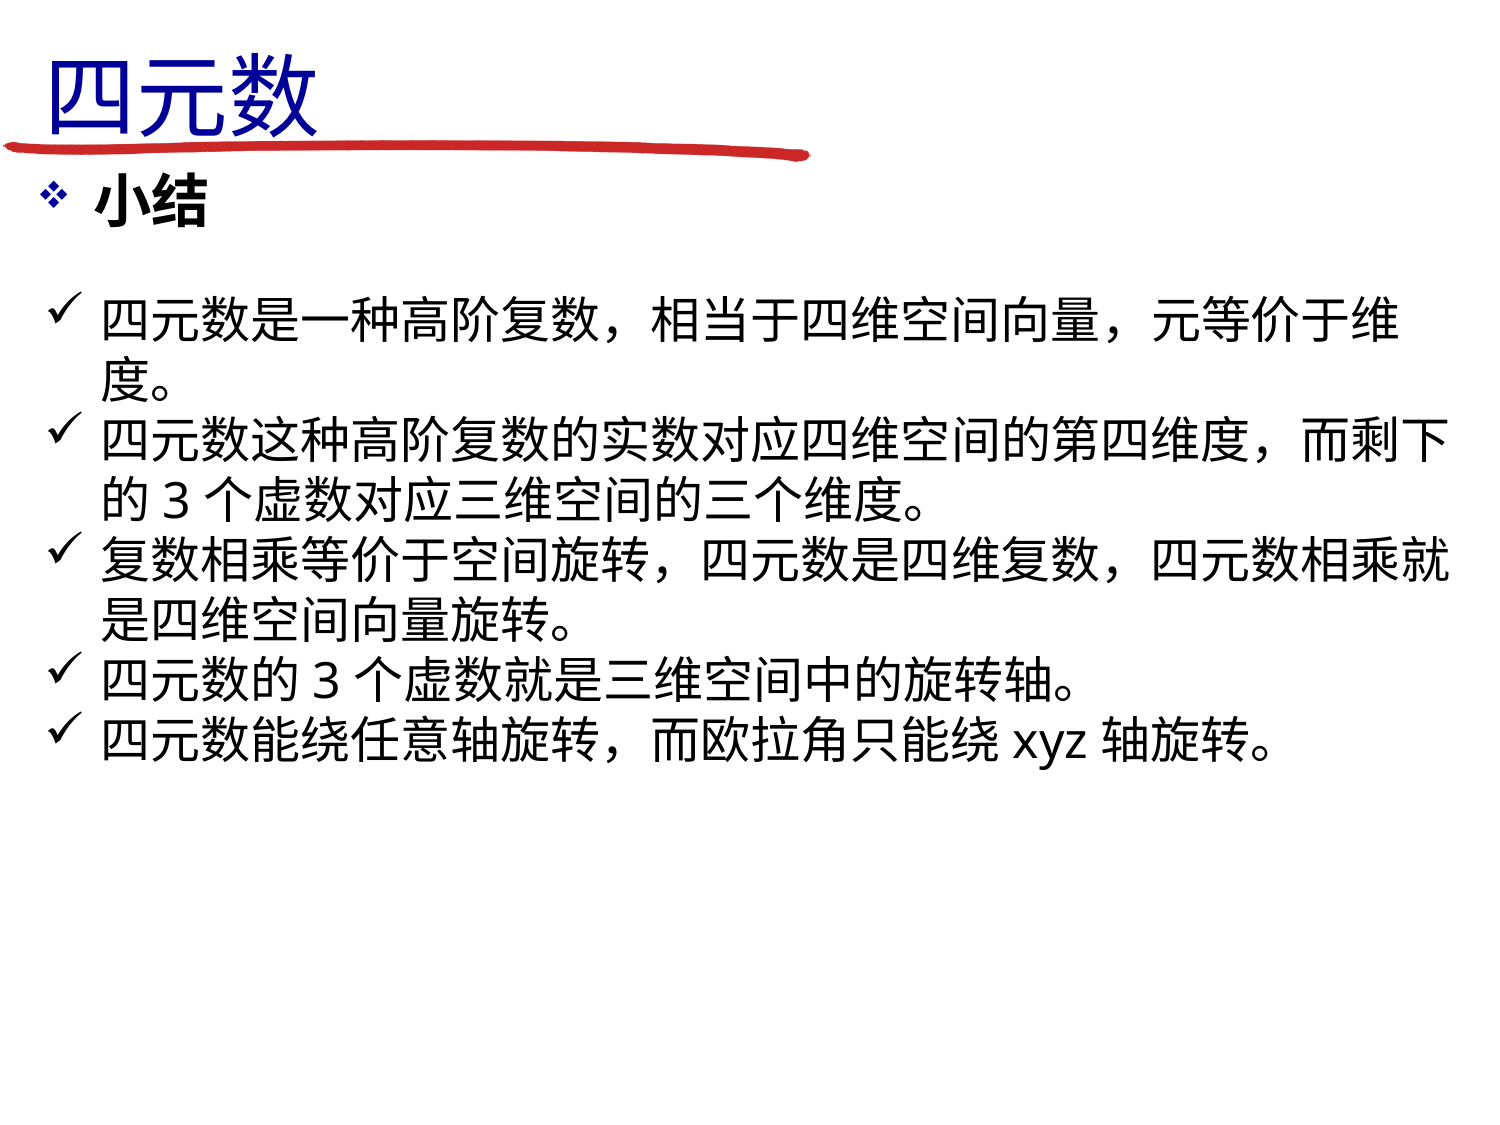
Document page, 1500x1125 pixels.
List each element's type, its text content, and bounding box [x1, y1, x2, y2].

title 四元数 [29, 0, 1305, 188]
list 小结 [21, 176, 475, 249]
text_box 四元数是一种高阶复数，相当于四维空间向量，元等价于维度。 四元数这种高阶复数的实数对应四维空间的第四维度，而剩下的3个虚数对应三维空间的三个维度。 复数相乘等价于空间旋转，四元数是四维复数，四元数相乘就是四维空间向量旋转。 四元数的3个虚数就是三维空间中的旋转轴。 四元数能绕任意轴旋转，而欧拉角只能绕xyz轴旋转。 [29, 281, 1482, 777]
picture [0, 134, 820, 168]
